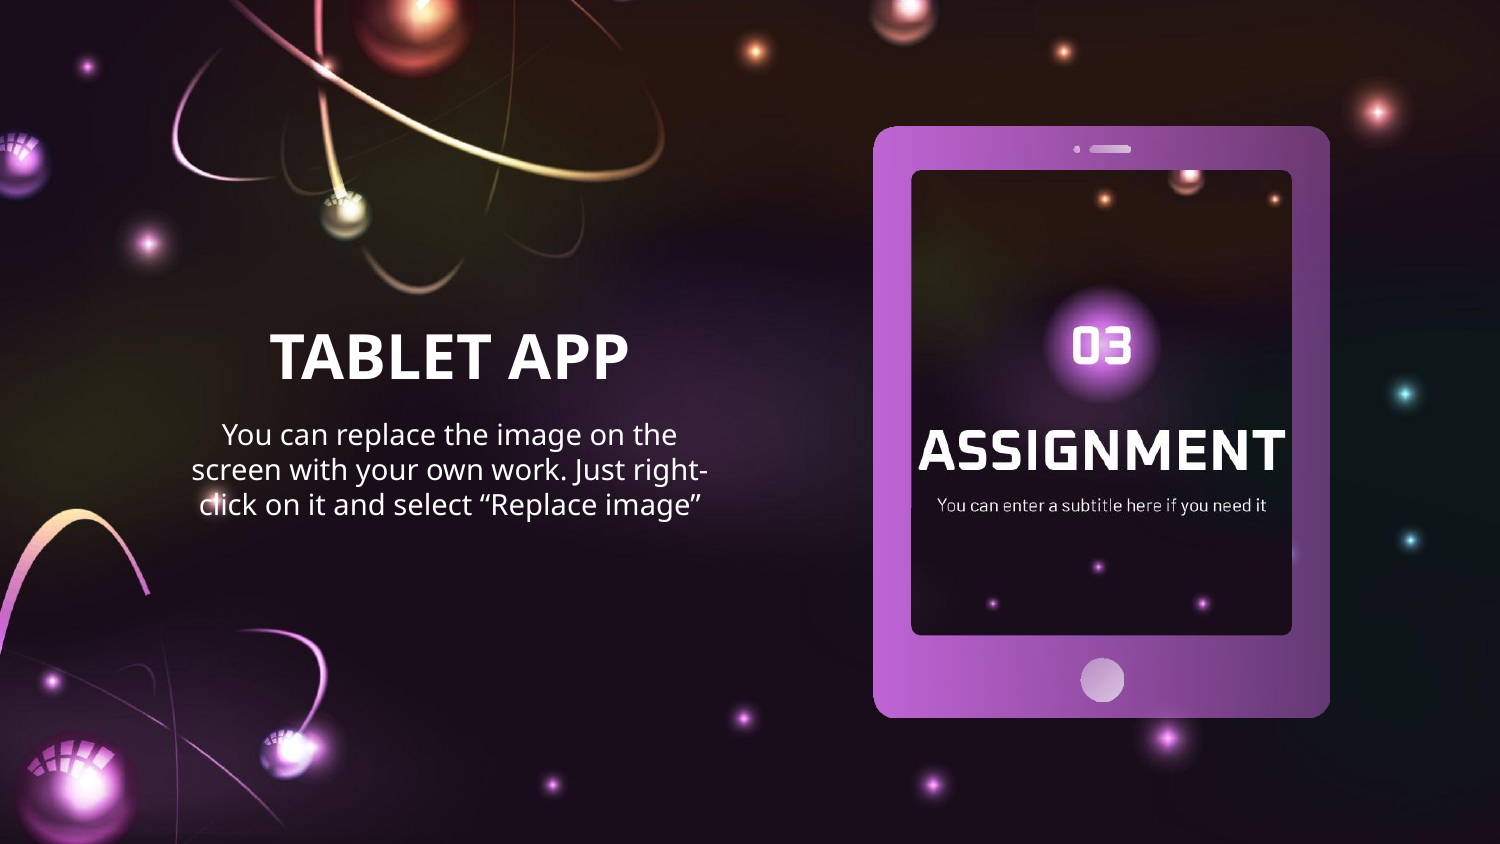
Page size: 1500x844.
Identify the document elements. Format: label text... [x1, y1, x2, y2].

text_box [1072, 644, 1131, 702]
text_box [873, 126, 1330, 718]
title TABLET APP [170, 307, 730, 401]
picture [0, 0, 1500, 844]
subtitle You can replace the image on the screen with your own work. Just right-click on it and select “Replace image” [170, 401, 730, 537]
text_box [1072, 145, 1131, 168]
